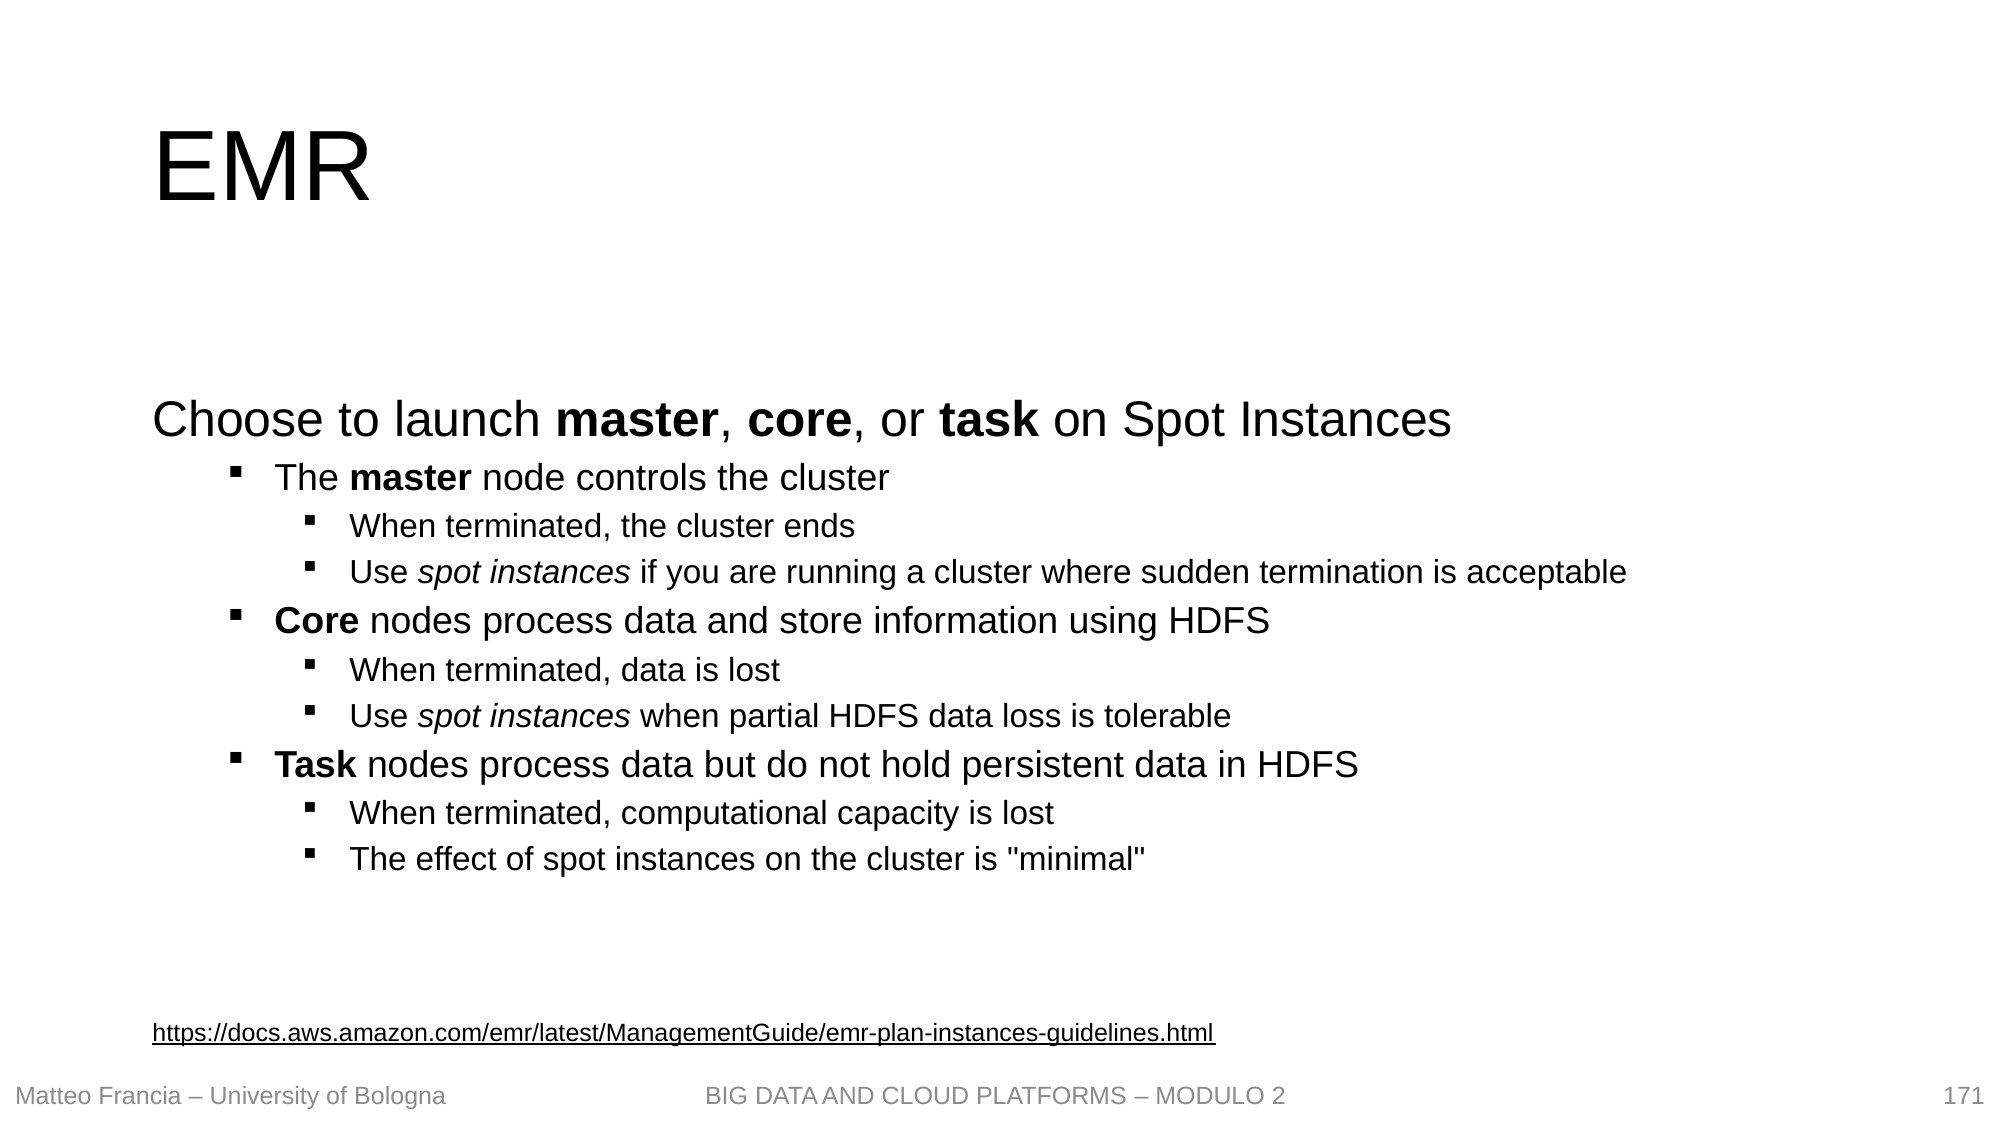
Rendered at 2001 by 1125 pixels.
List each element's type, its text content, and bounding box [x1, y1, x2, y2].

slide_number 171 [1550, 1065, 2000, 1125]
footer Matteo Francia – University of Bologna [0, 1065, 466, 1125]
list https://docs.aws.amazon.com/emr/latest/ManagementGuide/emr-plan-instances-guidelines.html [137, 1003, 1863, 1064]
title EMR [137, 59, 1863, 278]
list Choose to launch master, core, or task on Spot Instances The master node controls the cluster When terminated, the cluster ends Use spot instances if you are running a cluster where sudden termination is acceptable Core nodes process data and store information using HDFS When terminated, data is lost Use spot instances when partial HDFS data loss is tolerable Task nodes process data but do not hold persistent data in HDFS When terminated, computational capacity is lost The effect of spot instances on the cluster is "minimal" [137, 278, 1863, 993]
